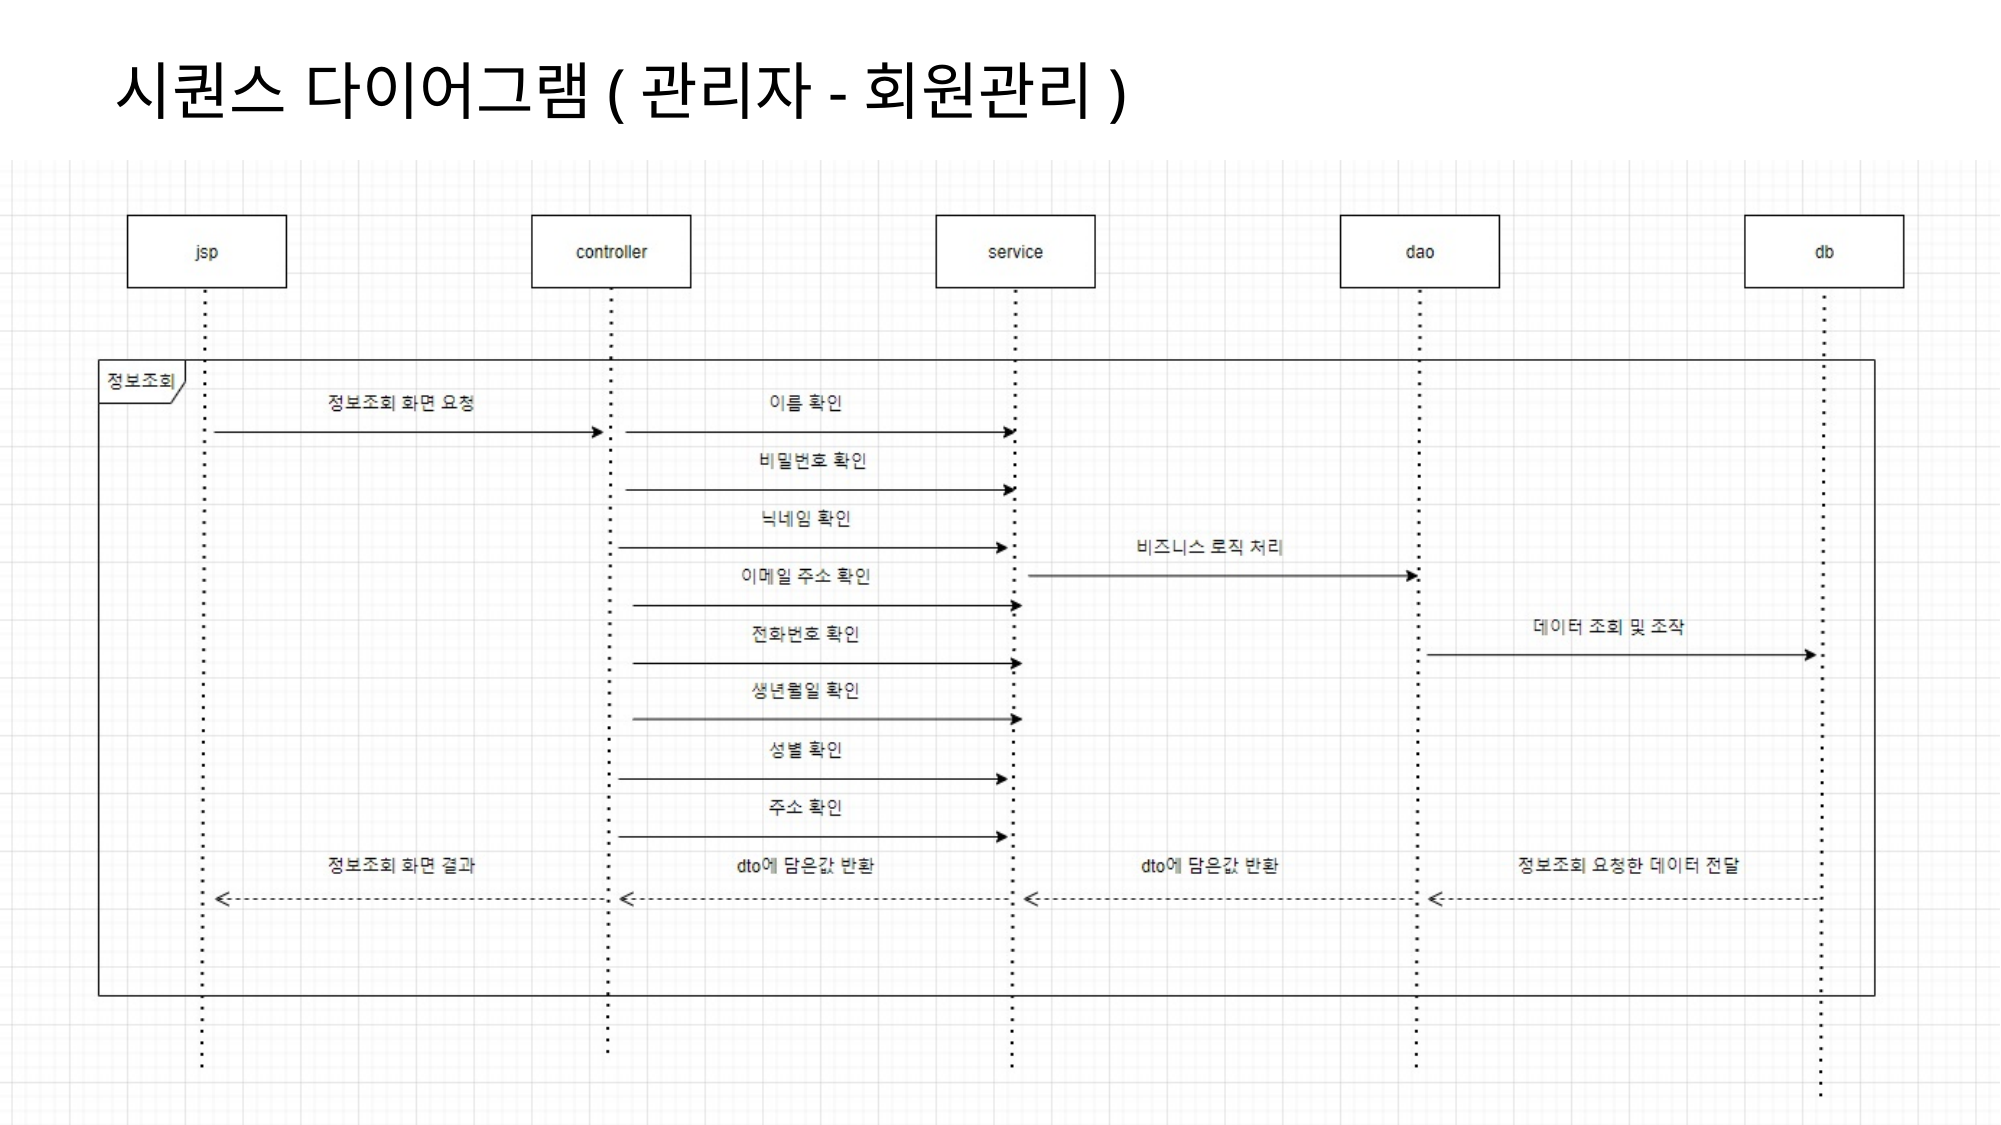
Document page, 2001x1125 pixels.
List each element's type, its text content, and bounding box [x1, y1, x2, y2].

title 시퀀스 다이어그램(관리자-회원관리) [99, 45, 1900, 157]
picture [0, 160, 2000, 1125]
